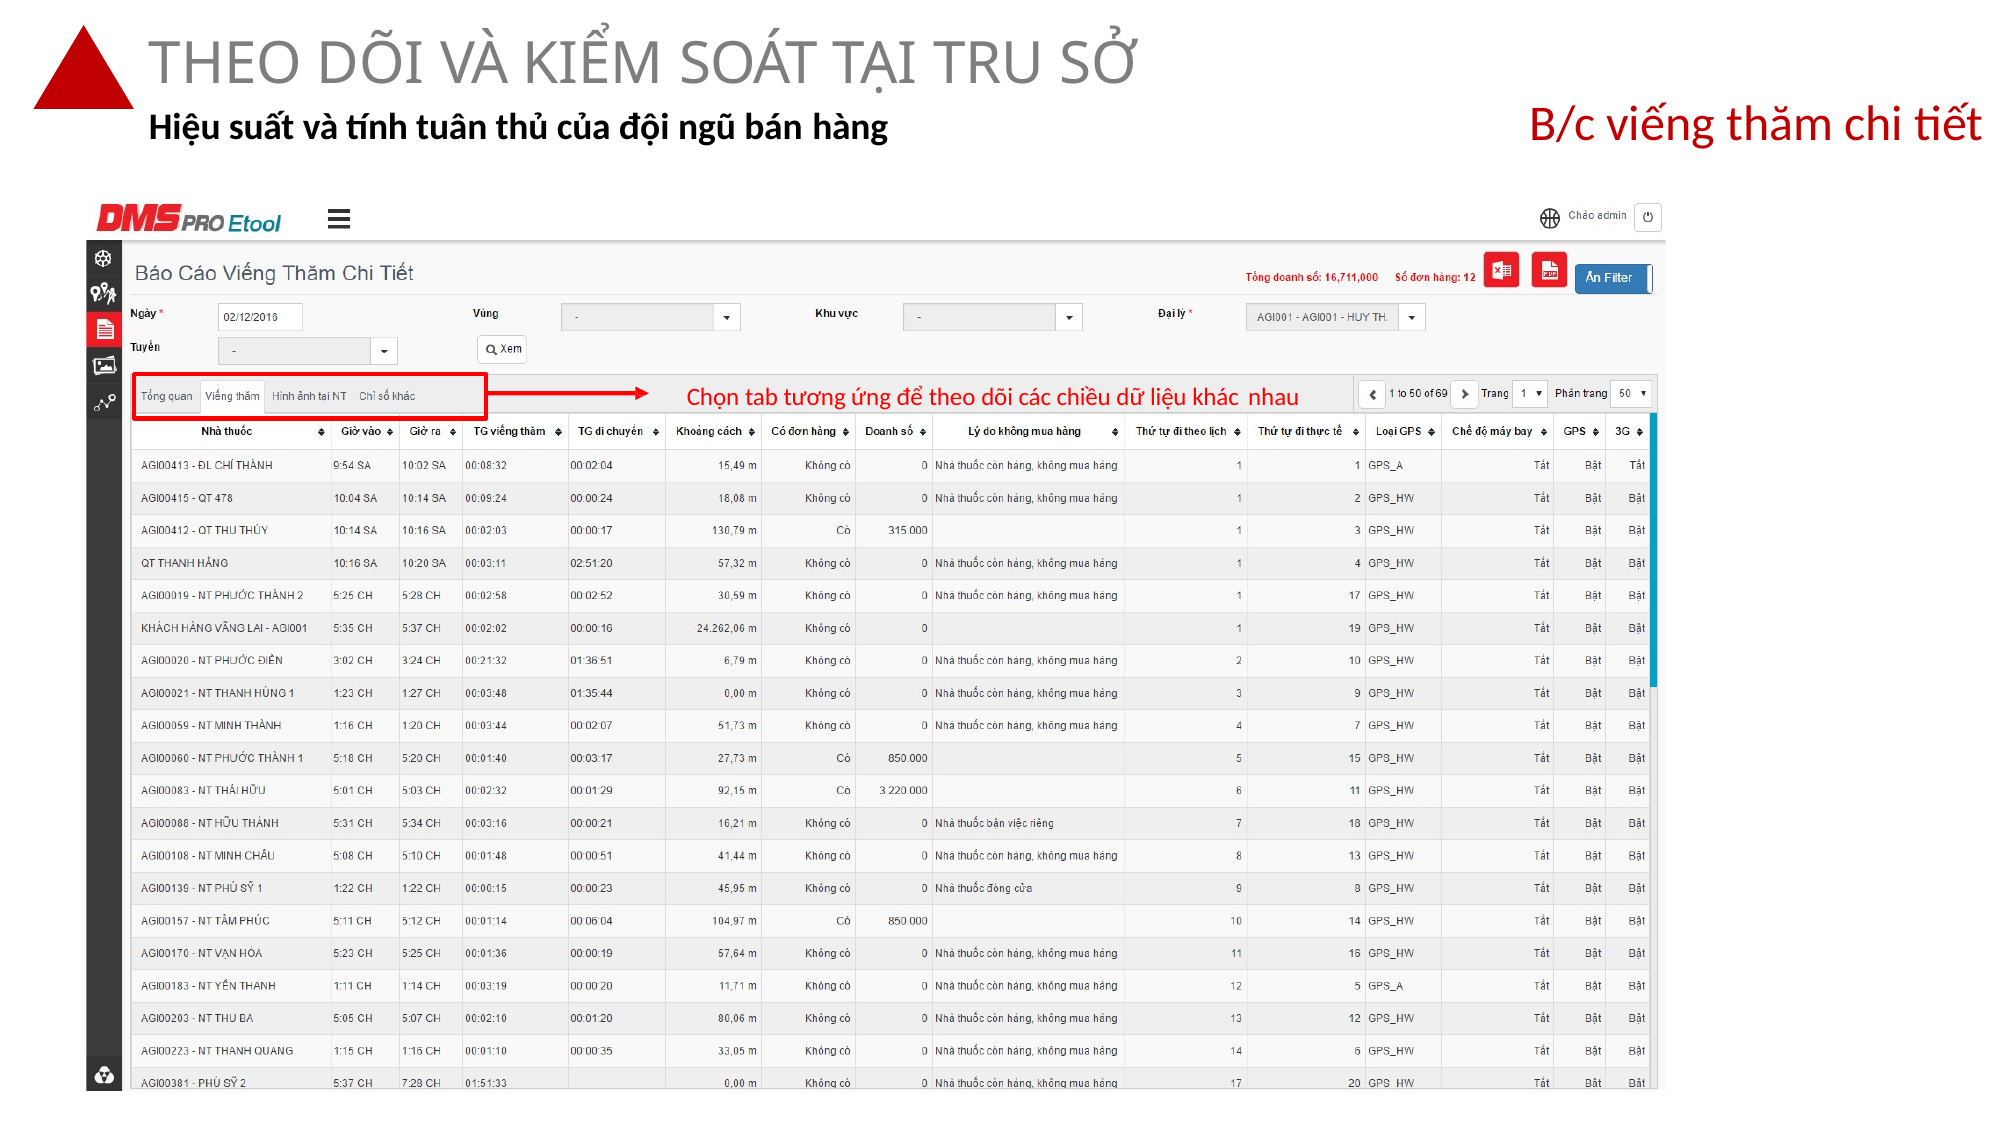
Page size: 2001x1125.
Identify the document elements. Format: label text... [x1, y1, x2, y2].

text_box [918, 85, 2000, 170]
text_box [86, 200, 1666, 1091]
title THEO DÕI VÀ KIỂM SOÁT TẠI TRỤ SỞ [12, 24, 1988, 213]
text_box Chọn tab tương ứng để theo dõi các chiều dữ liệu khác nhau [684, 380, 1304, 411]
text_box B/c viếng thăm chi tiết [1527, 90, 1988, 151]
text_box Hiệu suất và tính tuân thủ của đội ngũ bán hàng [146, 102, 895, 148]
text_box [486, 386, 649, 400]
text_box [134, 374, 487, 419]
